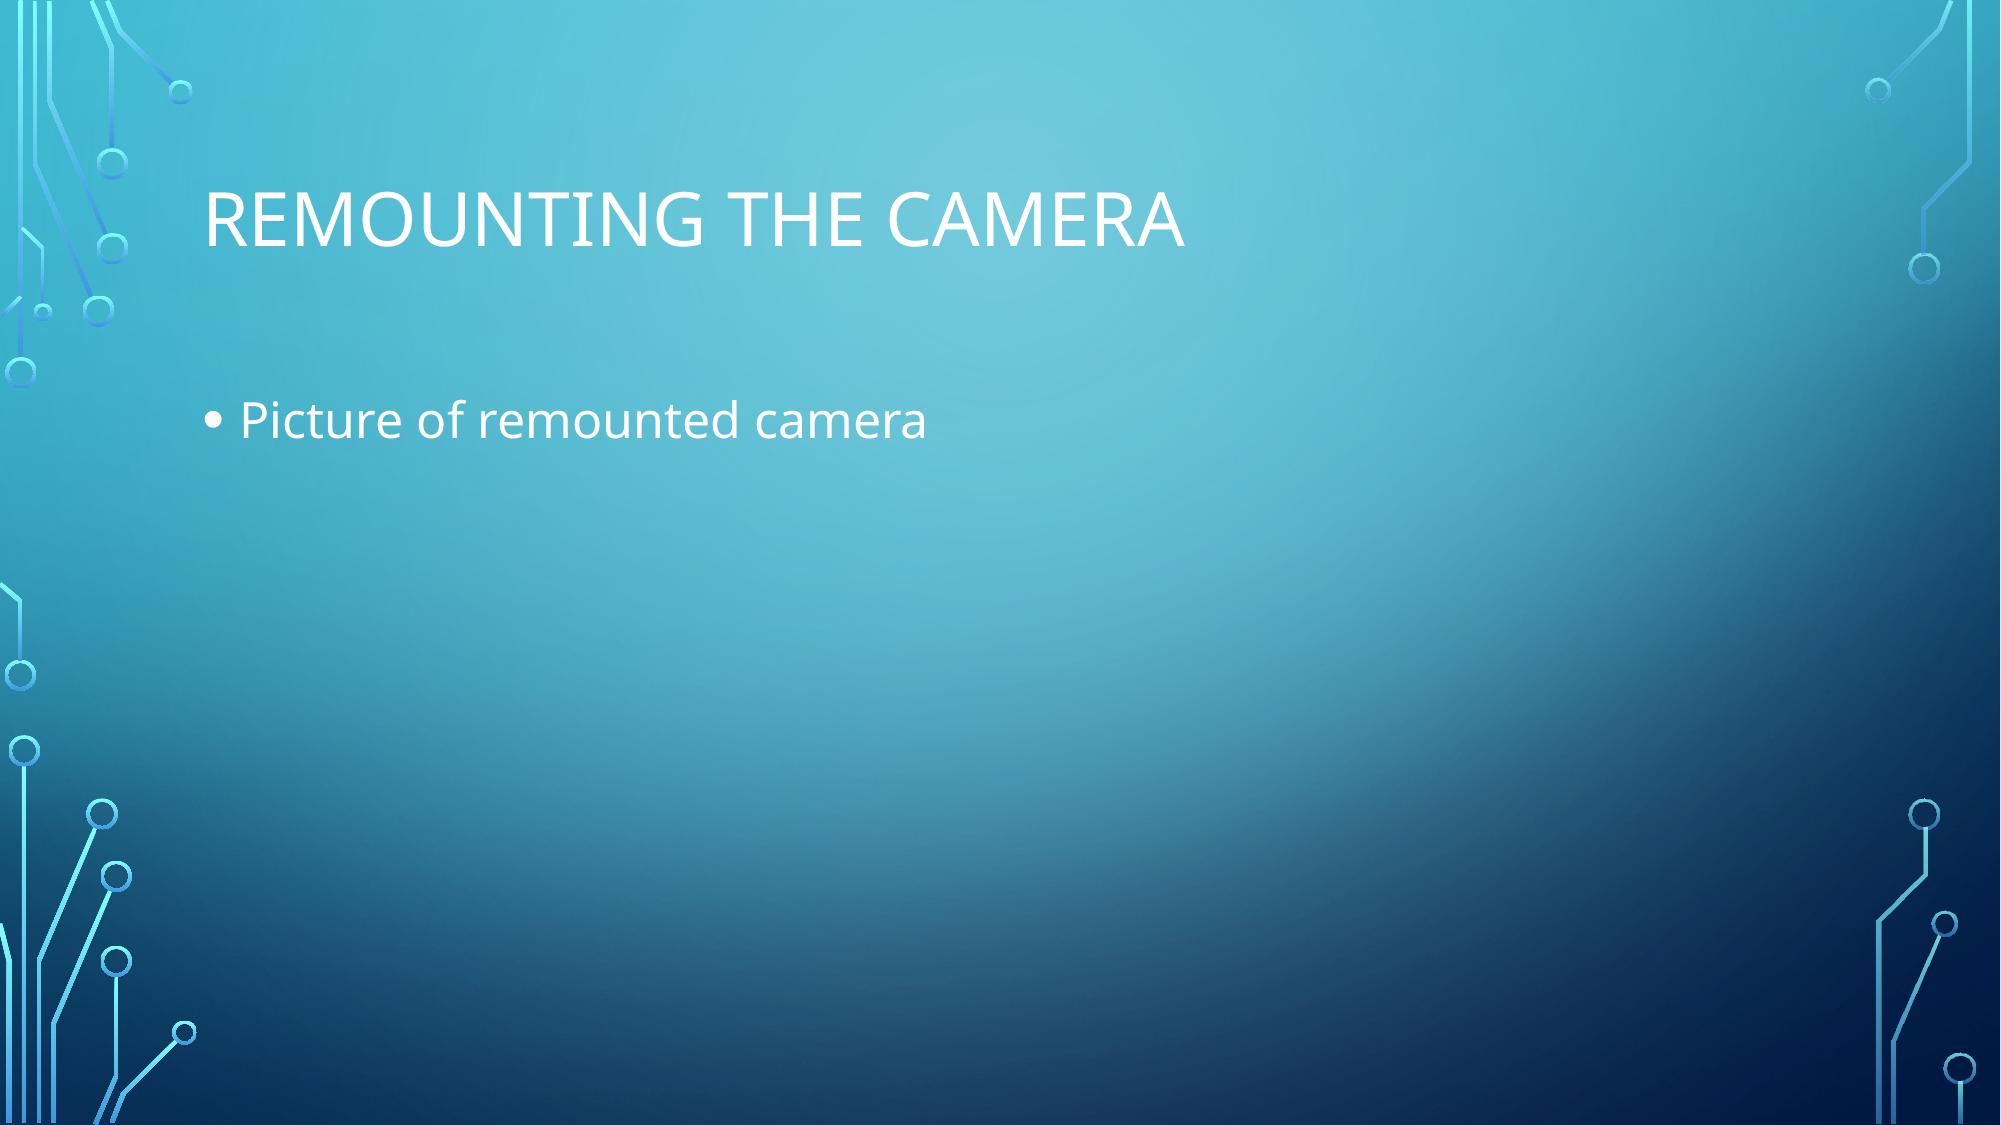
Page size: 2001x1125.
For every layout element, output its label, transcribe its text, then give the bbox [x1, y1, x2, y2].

list Picture of remounted camera [187, 369, 1813, 950]
title REMOUNTING THE CAMERA [187, 101, 1813, 344]
